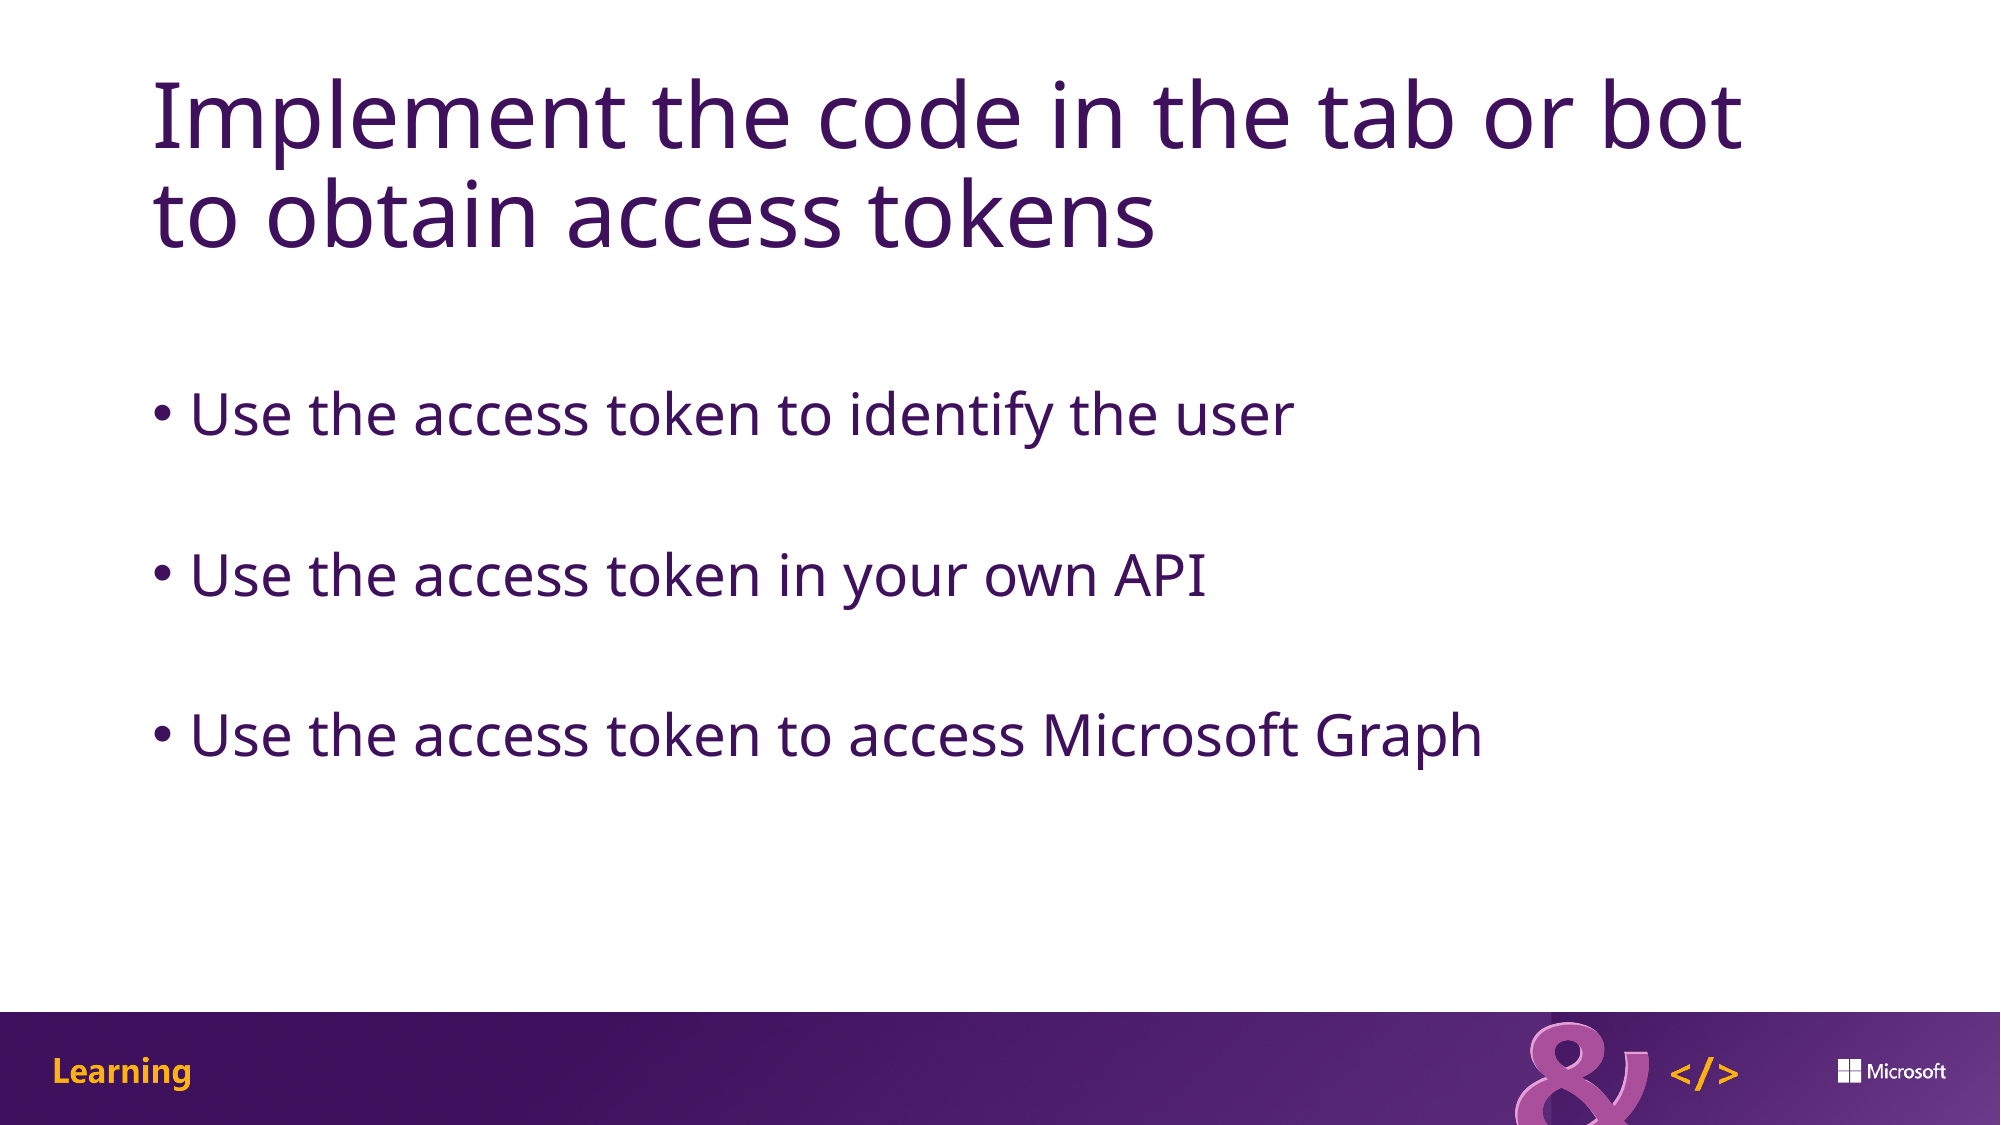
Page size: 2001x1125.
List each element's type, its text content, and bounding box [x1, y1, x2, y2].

picture [0, 1012, 2000, 1125]
title Implement the code in the tab or bot to obtain access tokens [137, 59, 1863, 278]
list Use the access token to identify the user Use the access token in your own API Use the access token to access Microsoft Graph [137, 299, 1863, 990]
